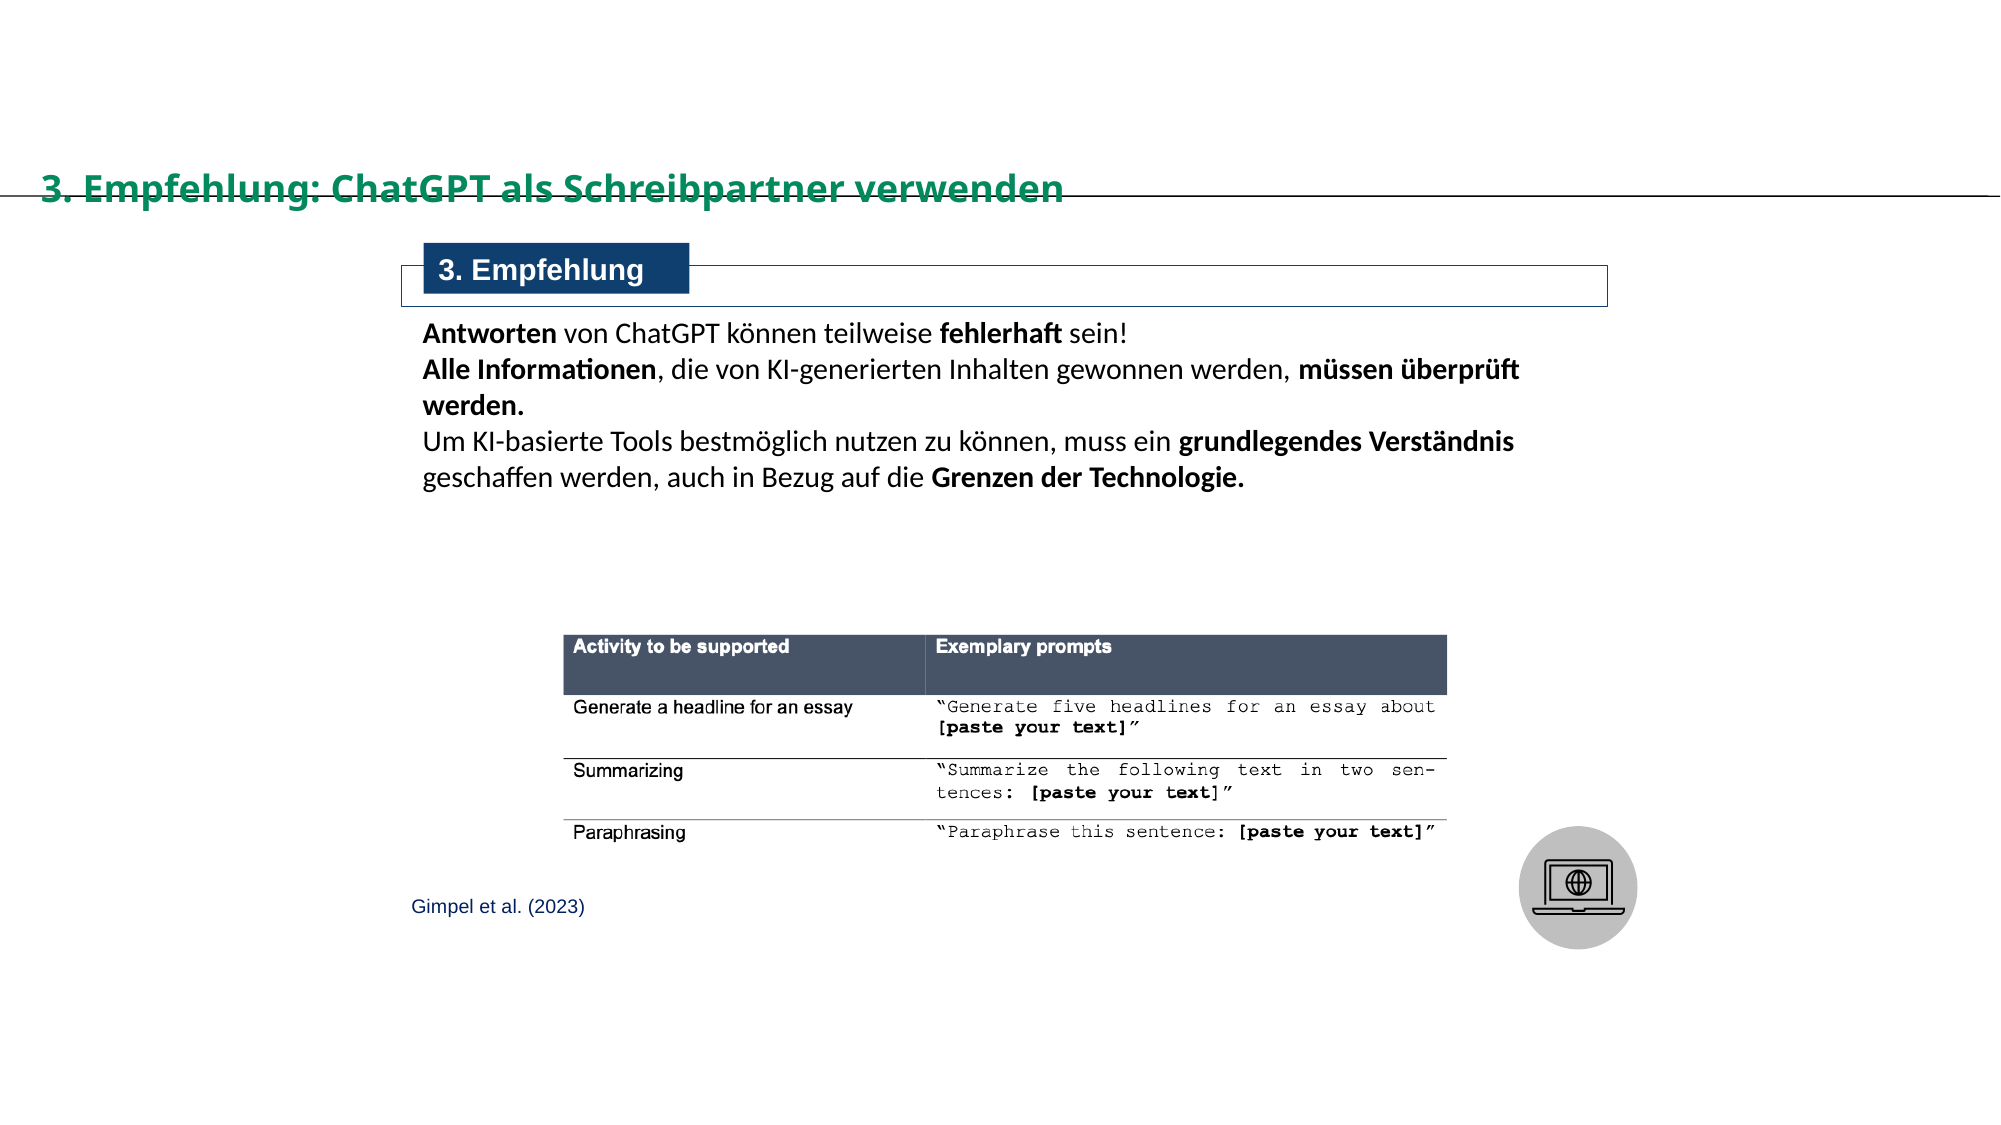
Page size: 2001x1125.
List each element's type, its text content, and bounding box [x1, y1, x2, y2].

text_box Gimpel et al. (2023) [396, 886, 660, 925]
title 3. Empfehlung: ChatGPT als Schreibpartner verwenden [40, 156, 2000, 219]
text_box [401, 265, 1608, 307]
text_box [1520, 827, 1636, 948]
picture [556, 628, 1461, 851]
text_box 3. Empfehlung [423, 242, 690, 294]
list Antworten von ChatGPT können teilweise fehlerhaft sein! Alle Informationen, die von KI-generierten Inhalten gewonnen werden, müssen überprüft werden. Um KI-basierte Tools bestmöglich nutzen zu können, muss ein grundlegendes Verständnis geschaffen werden, auch in Bezug auf die Grenzen der Technologie. [422, 313, 1572, 604]
